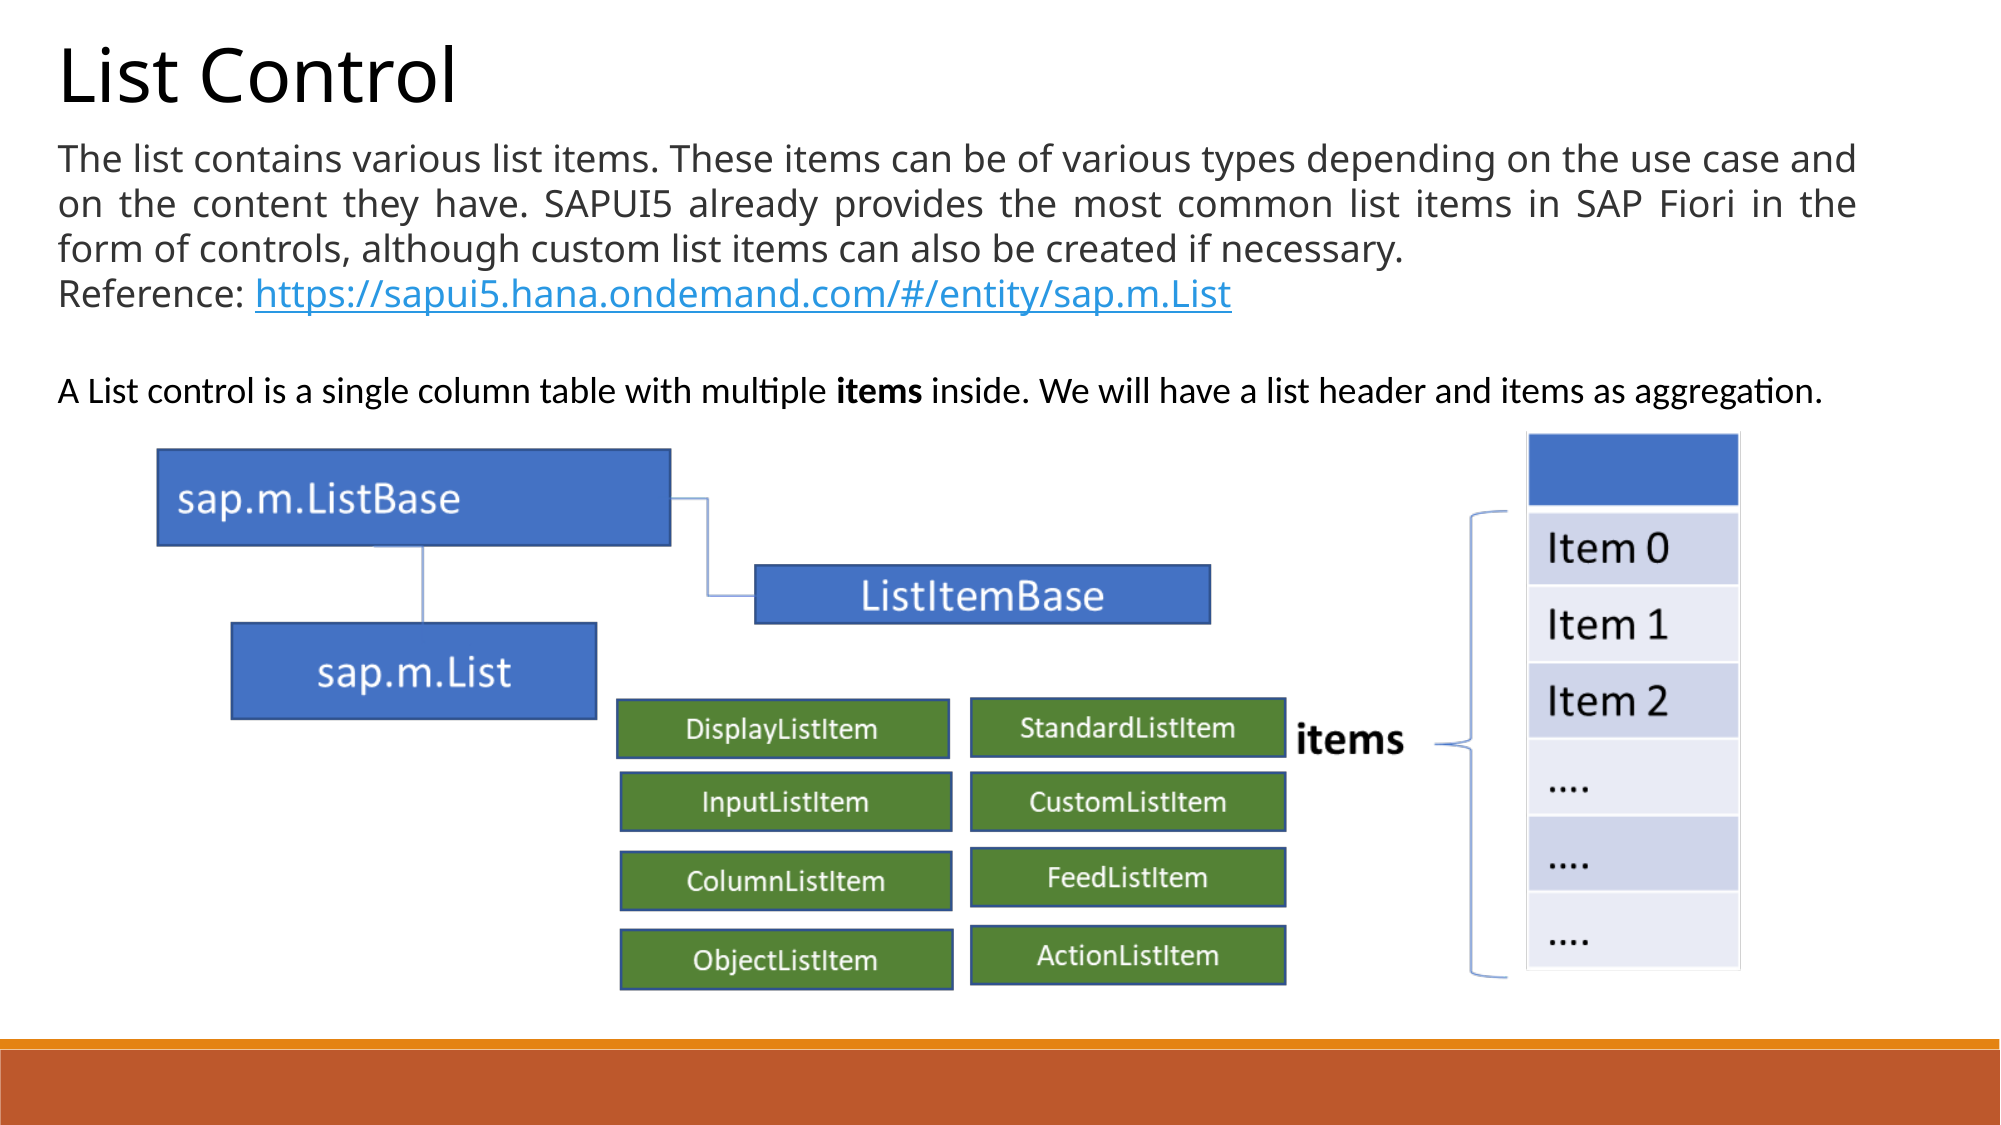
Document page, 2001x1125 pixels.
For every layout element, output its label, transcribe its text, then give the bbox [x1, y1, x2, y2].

text_box List Control [42, 30, 1319, 127]
picture [147, 430, 1746, 998]
text_box The list contains various list items. These items can be of various types depending on the use case and on the content they have. SAPUI5 already provides the most common list items in SAP Fiori in the form of controls, although custom list items can also be created if necessary. Reference: https://sapui5.hana.ondemand.com/#/entity/sap.m.List A List control is a single column table with multiple items inside. We will have a list header and items as aggregation. [42, 127, 1874, 419]
